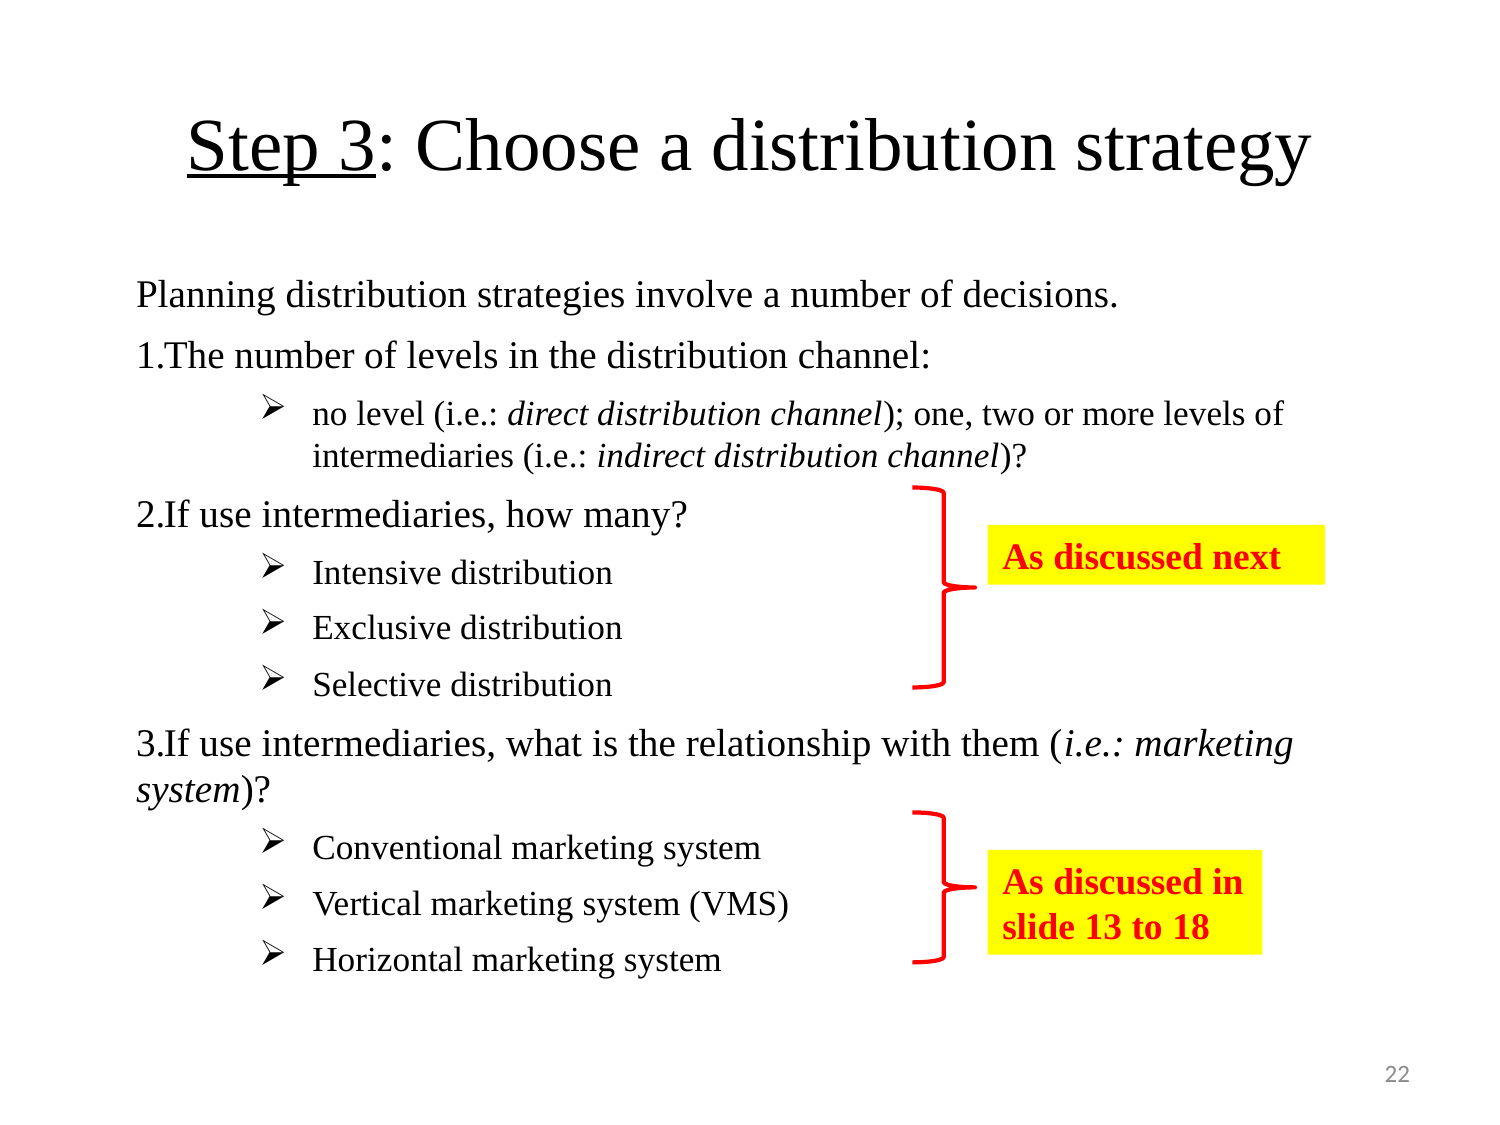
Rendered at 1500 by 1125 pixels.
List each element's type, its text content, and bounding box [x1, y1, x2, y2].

text_box As discussed next [987, 524, 1325, 585]
slide_number 22 [1074, 1042, 1425, 1103]
title Step 3: Choose a distribution strategy [118, 86, 1382, 194]
list Planning distribution strategies involve a number of decisions. The number of levels in the distribution channel: no level (i.e.: direct distribution channel); one, two or more levels of intermediaries (i.e.: indirect distribution channel)? If use intermediaries, how many? Intensive distribution Exclusive distribution Selective distribution If use intermediaries, what is the relationship with them (i.e.: marketing system)? Conventional marketing system Vertical marketing system (VMS) Horizontal marketing system [121, 261, 1409, 988]
text_box As discussed in slide 13 to 18 [987, 849, 1263, 955]
text_box [912, 486, 976, 689]
text_box [912, 811, 976, 964]
